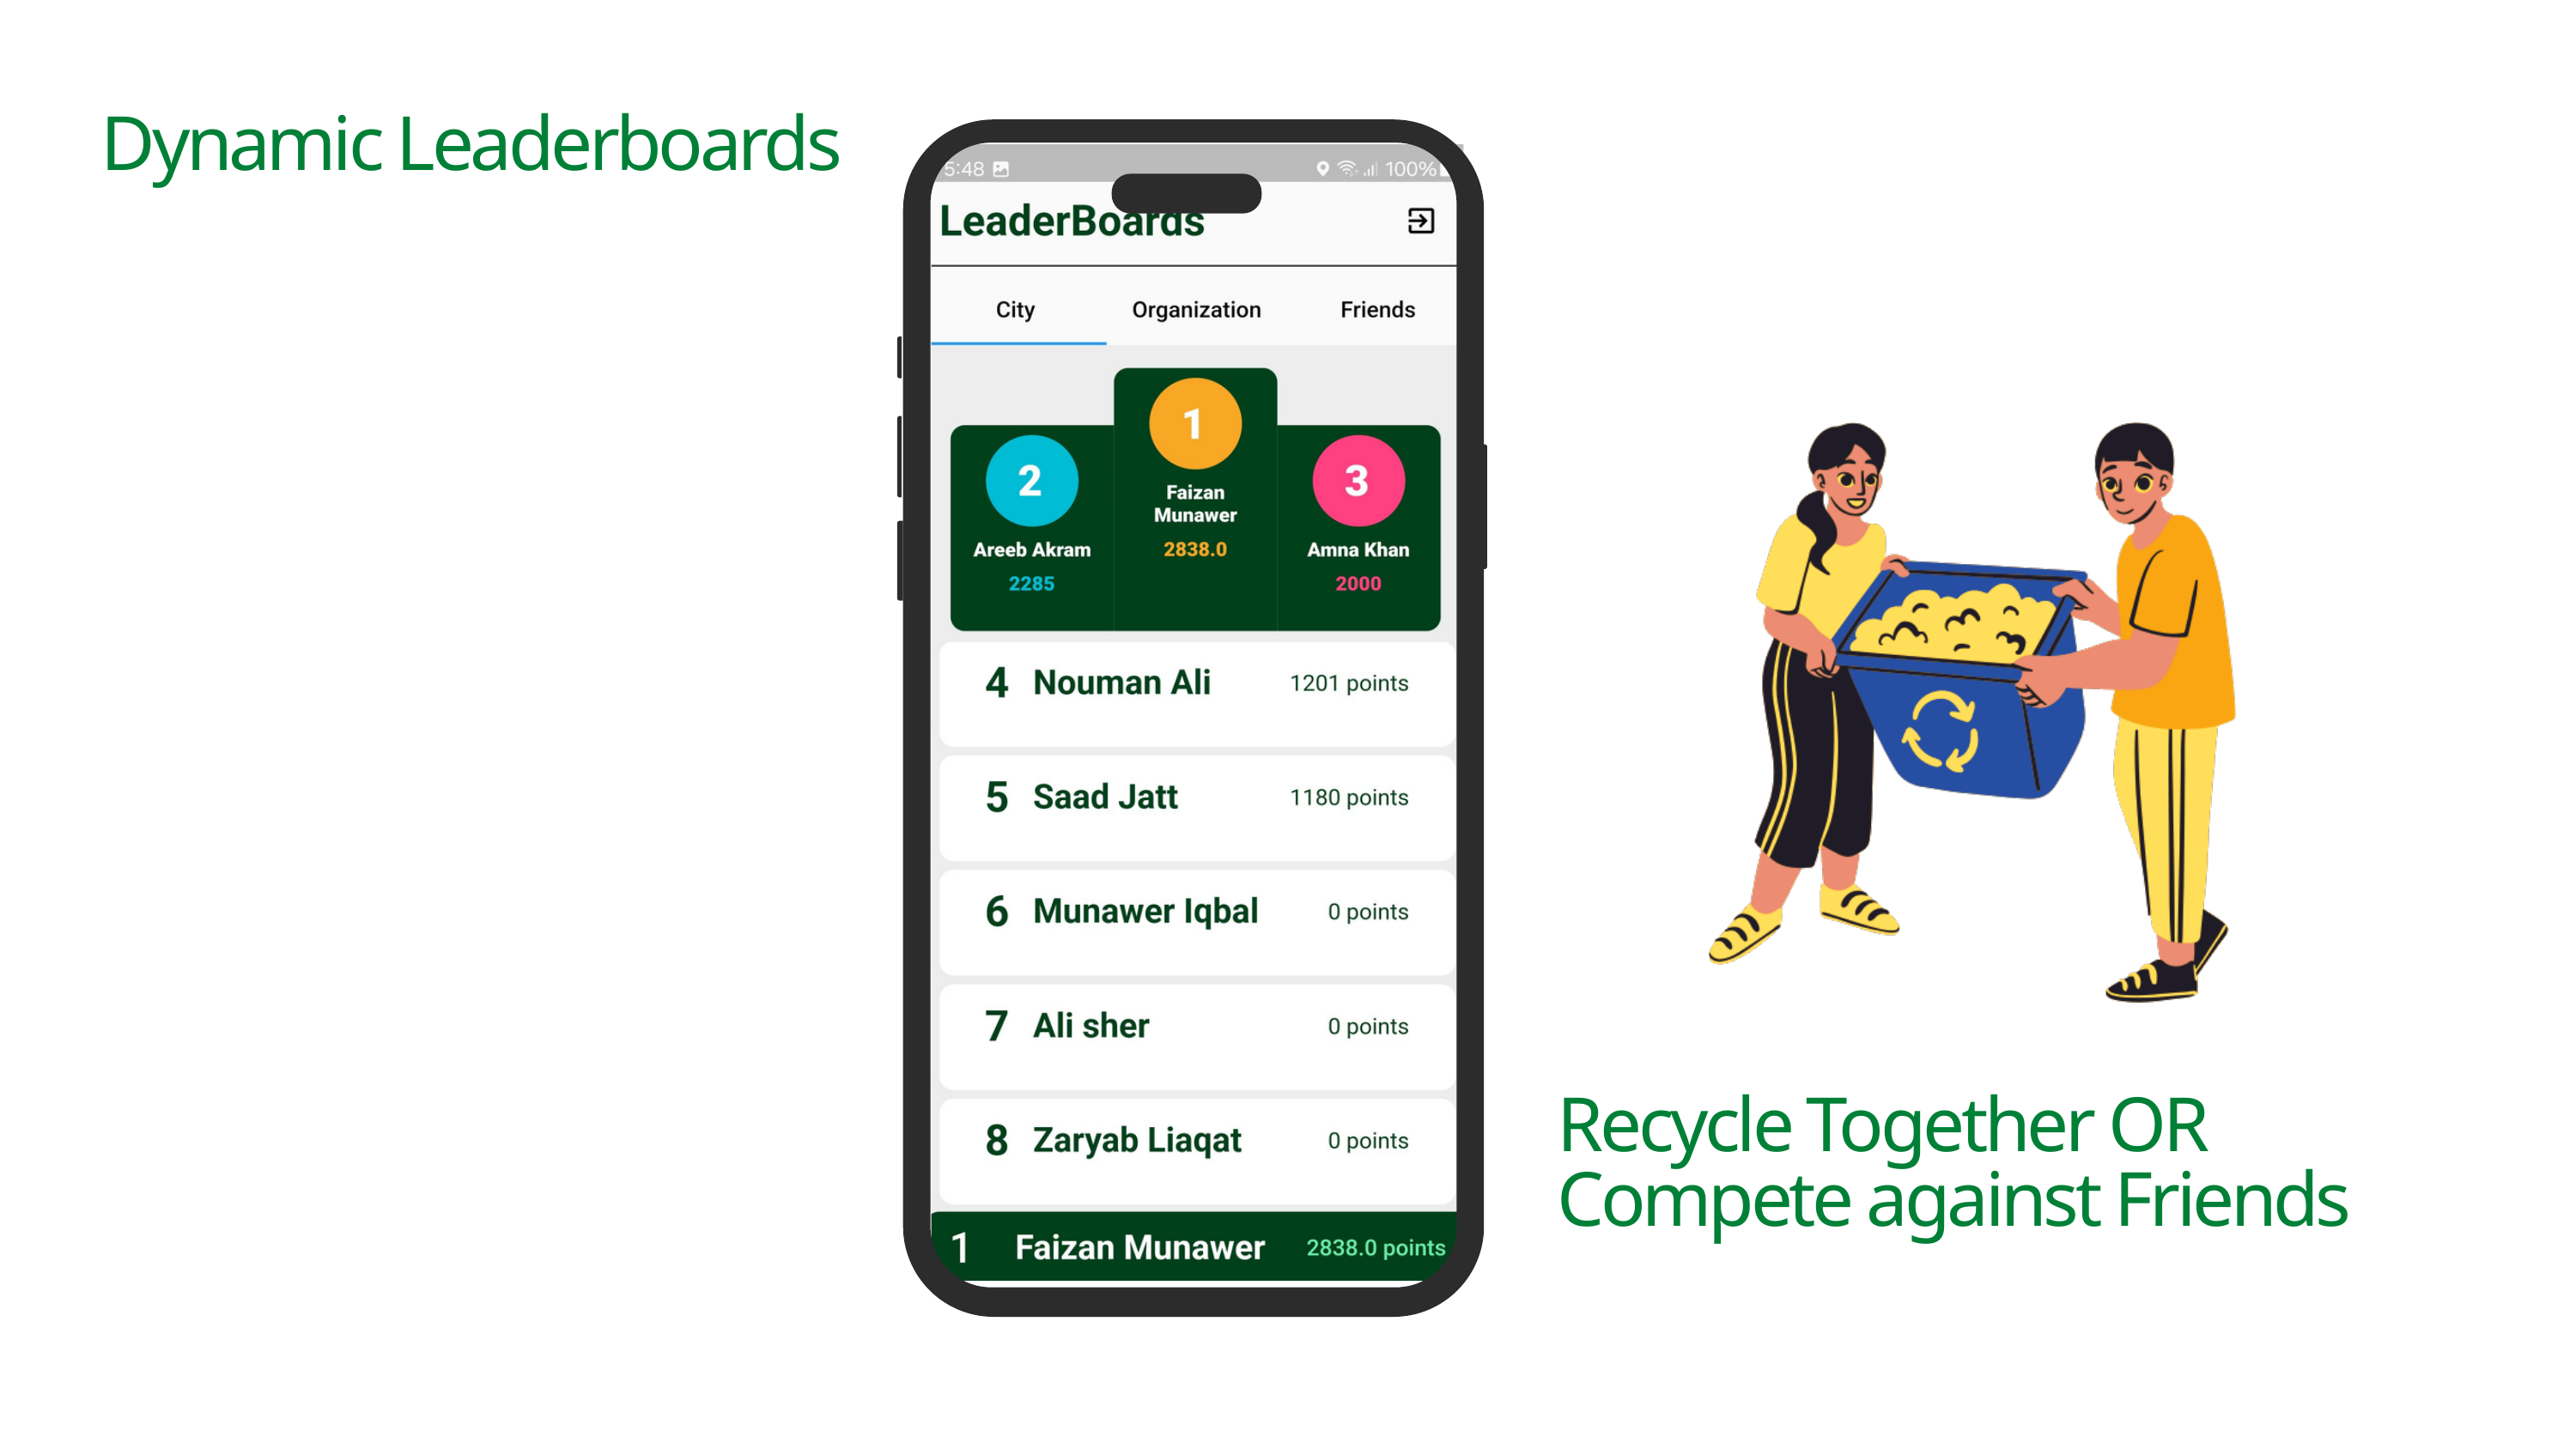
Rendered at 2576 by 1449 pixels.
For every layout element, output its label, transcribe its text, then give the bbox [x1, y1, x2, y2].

text_box Dynamic Leaderboards [100, 111, 932, 186]
text_box [896, 116, 1488, 1318]
text_box Recycle Together OR Compete against Friends [1557, 1091, 2388, 1241]
text_box [1709, 422, 2236, 1003]
